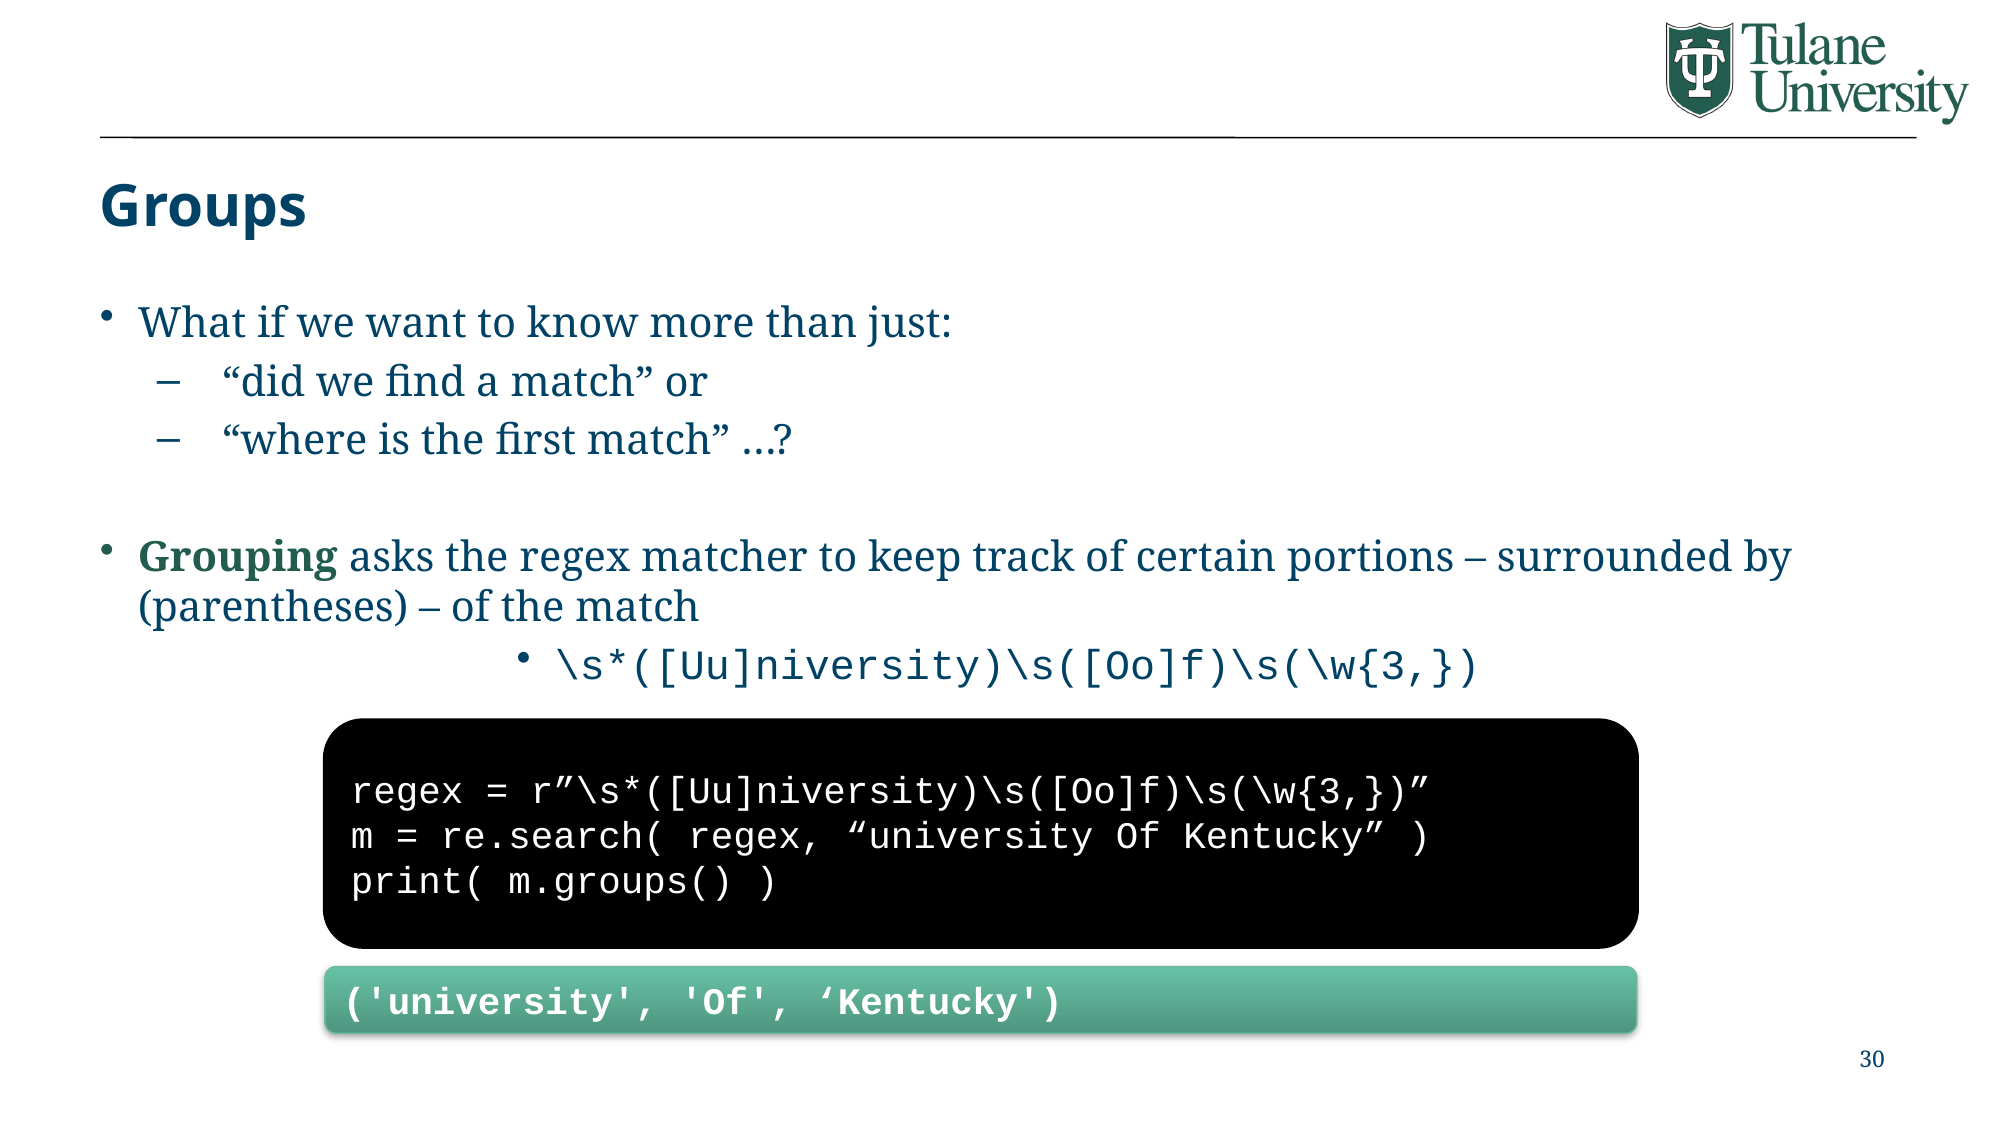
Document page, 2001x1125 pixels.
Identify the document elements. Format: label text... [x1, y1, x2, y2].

slide_number 30 [1433, 1036, 1901, 1075]
text_box ('university', 'Of', ‘Kentucky') [324, 965, 1638, 1035]
picture [1666, 22, 1969, 136]
text_box regex = r”\s*([Uu]niversity)\s([Oo]f)\s(\w{3,})” m = re.search( regex, “university Of Kentucky” ) print( m.groups() ) [322, 718, 1639, 949]
title Groups [99, 167, 1901, 238]
list What if we want to know more than just: “did we find a match” or “where is the first match” …? Grouping asks the regex matcher to keep track of certain portions – surrounded by (parentheses) – of the match \s*([Uu]niversity)\s([Oo]f)\s(\w{3,}) [99, 295, 1897, 1006]
